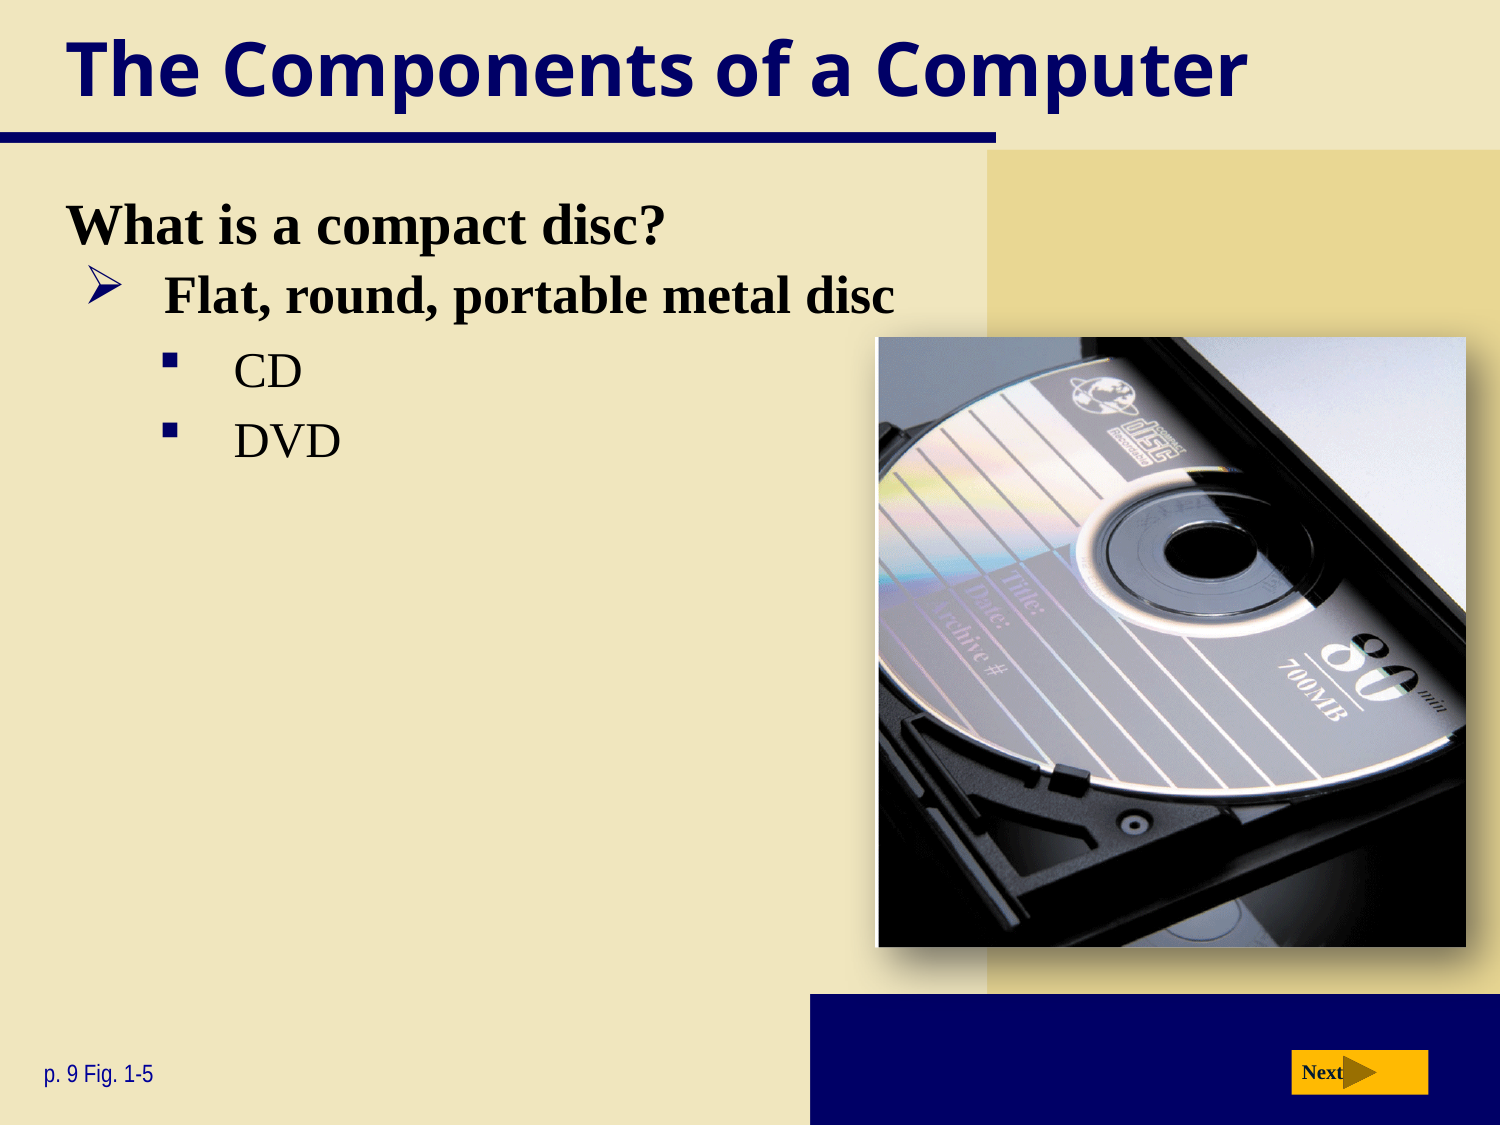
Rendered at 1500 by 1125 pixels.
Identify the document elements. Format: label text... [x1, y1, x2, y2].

text_box CD DVD [49, 329, 883, 730]
title The Components of a Computer [49, 0, 1459, 133]
list What is a compact disc? [49, 178, 1459, 252]
text_box p. 9 Fig. 1-5 [29, 1050, 284, 1095]
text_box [1286, 1049, 1429, 1095]
text_box Flat, round, portable metal disc [49, 252, 1459, 329]
picture [874, 337, 1466, 951]
